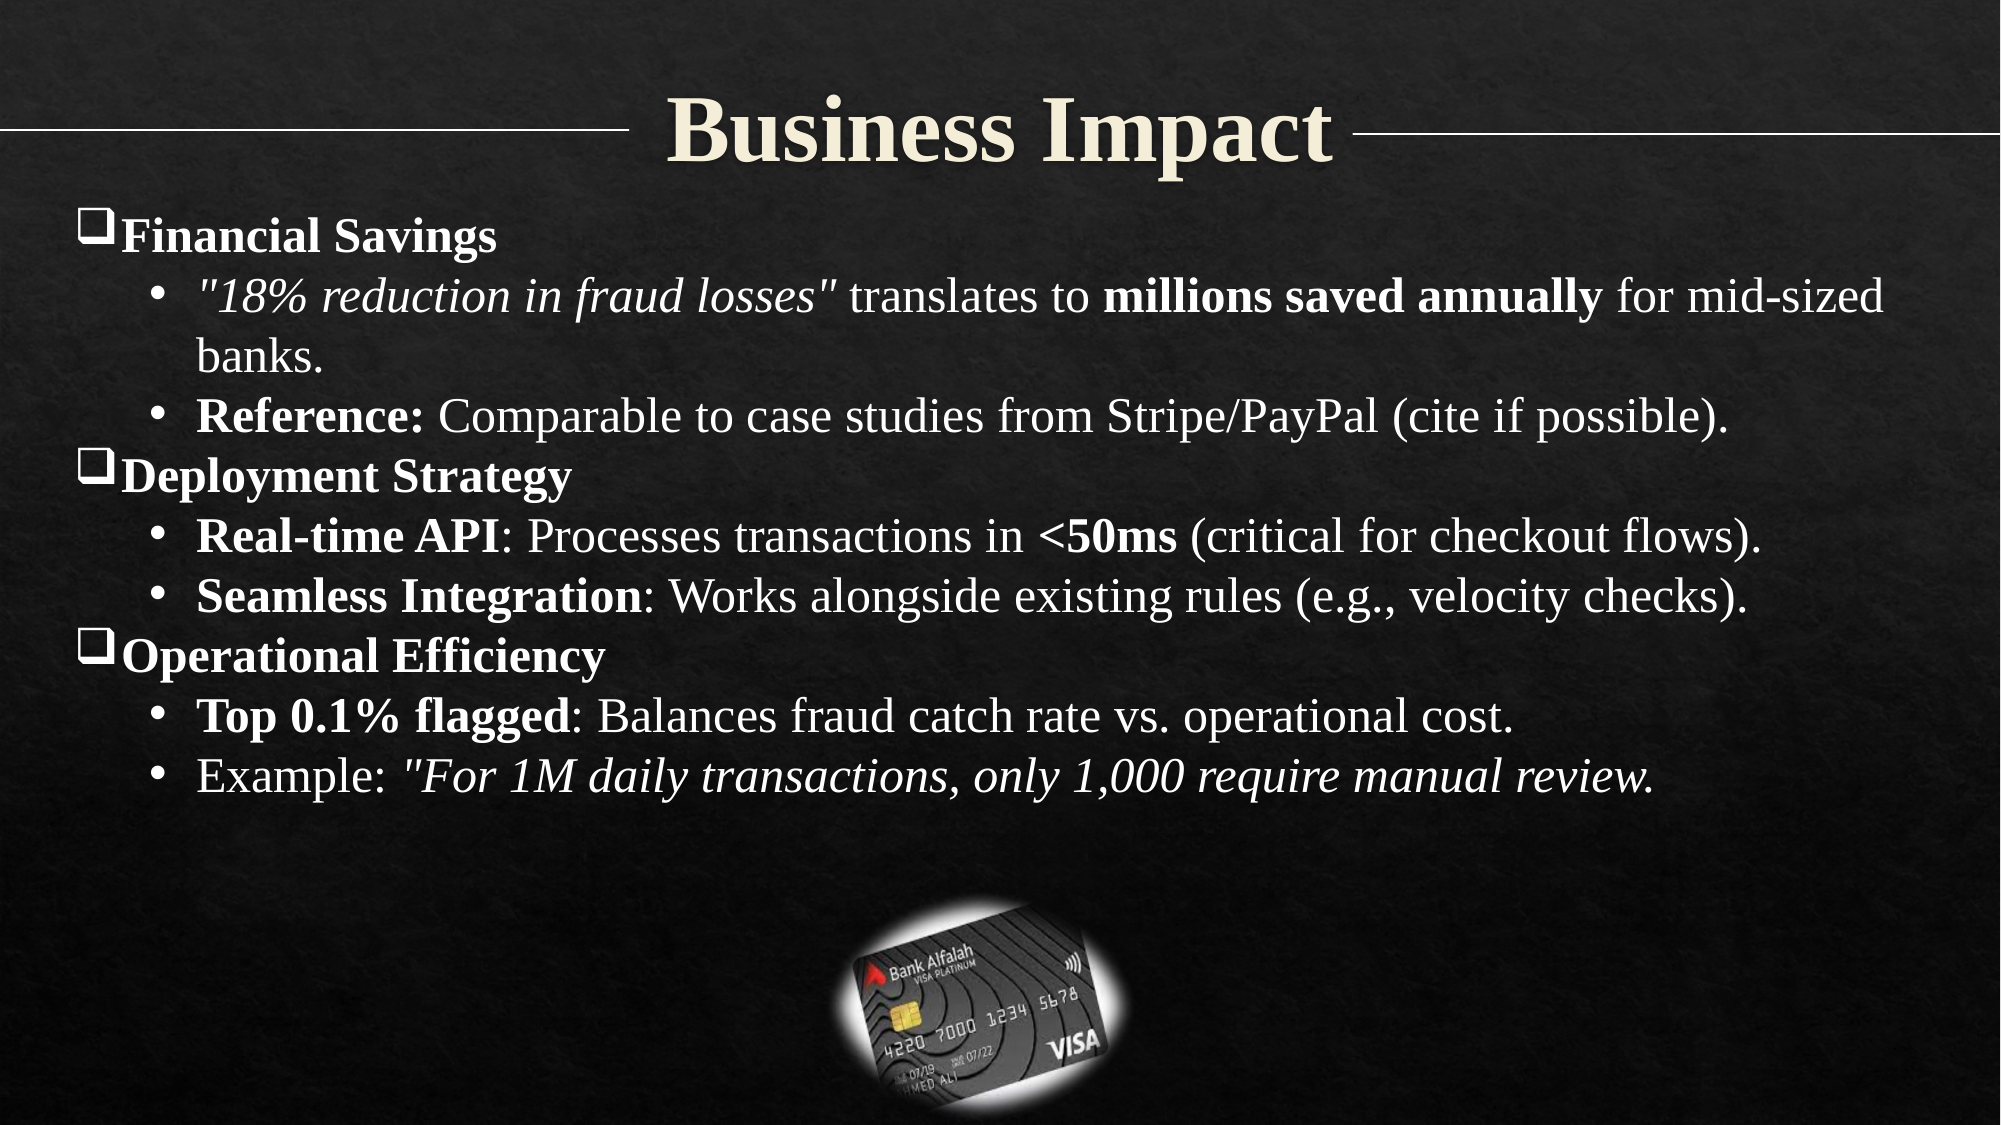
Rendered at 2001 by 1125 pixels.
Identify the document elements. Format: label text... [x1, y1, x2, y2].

text_box Financial Savings "18% reduction in fraud losses" translates to millions saved annually for mid-sized banks. Reference: Comparable to case studies from Stripe/PayPal (cite if possible). Deployment Strategy Real-time API: Processes transactions in <50ms (critical for checkout flows). Seamless Integration: Works alongside existing rules (e.g., velocity checks). Operational Efficiency Top 0.1% flagged: Balances fraud catch rate vs. operational cost. Example: "For 1M daily transactions, only 1,000 require manual review. [59, 195, 1931, 870]
picture [821, 888, 1140, 1125]
title Business Impact [150, 27, 1850, 195]
